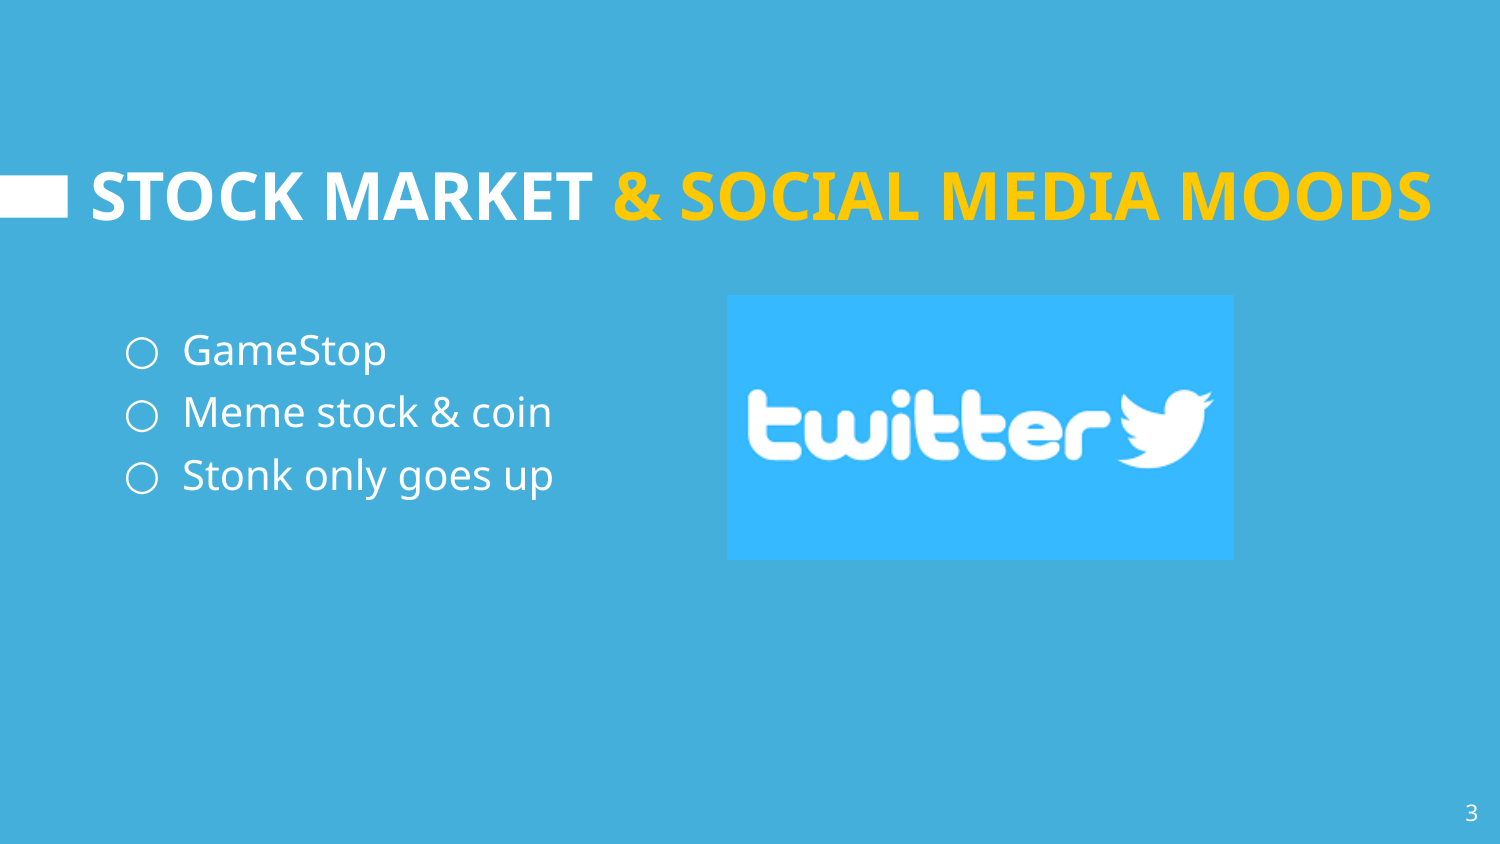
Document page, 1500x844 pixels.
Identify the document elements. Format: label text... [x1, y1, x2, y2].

picture [726, 294, 1234, 560]
title STOCK MARKET & SOCIAL MEDIA MOODS [75, 73, 1500, 250]
slide_number 3 [1403, 783, 1494, 832]
list GameStop Meme stock & coin Stonk only goes up [92, 308, 1408, 771]
